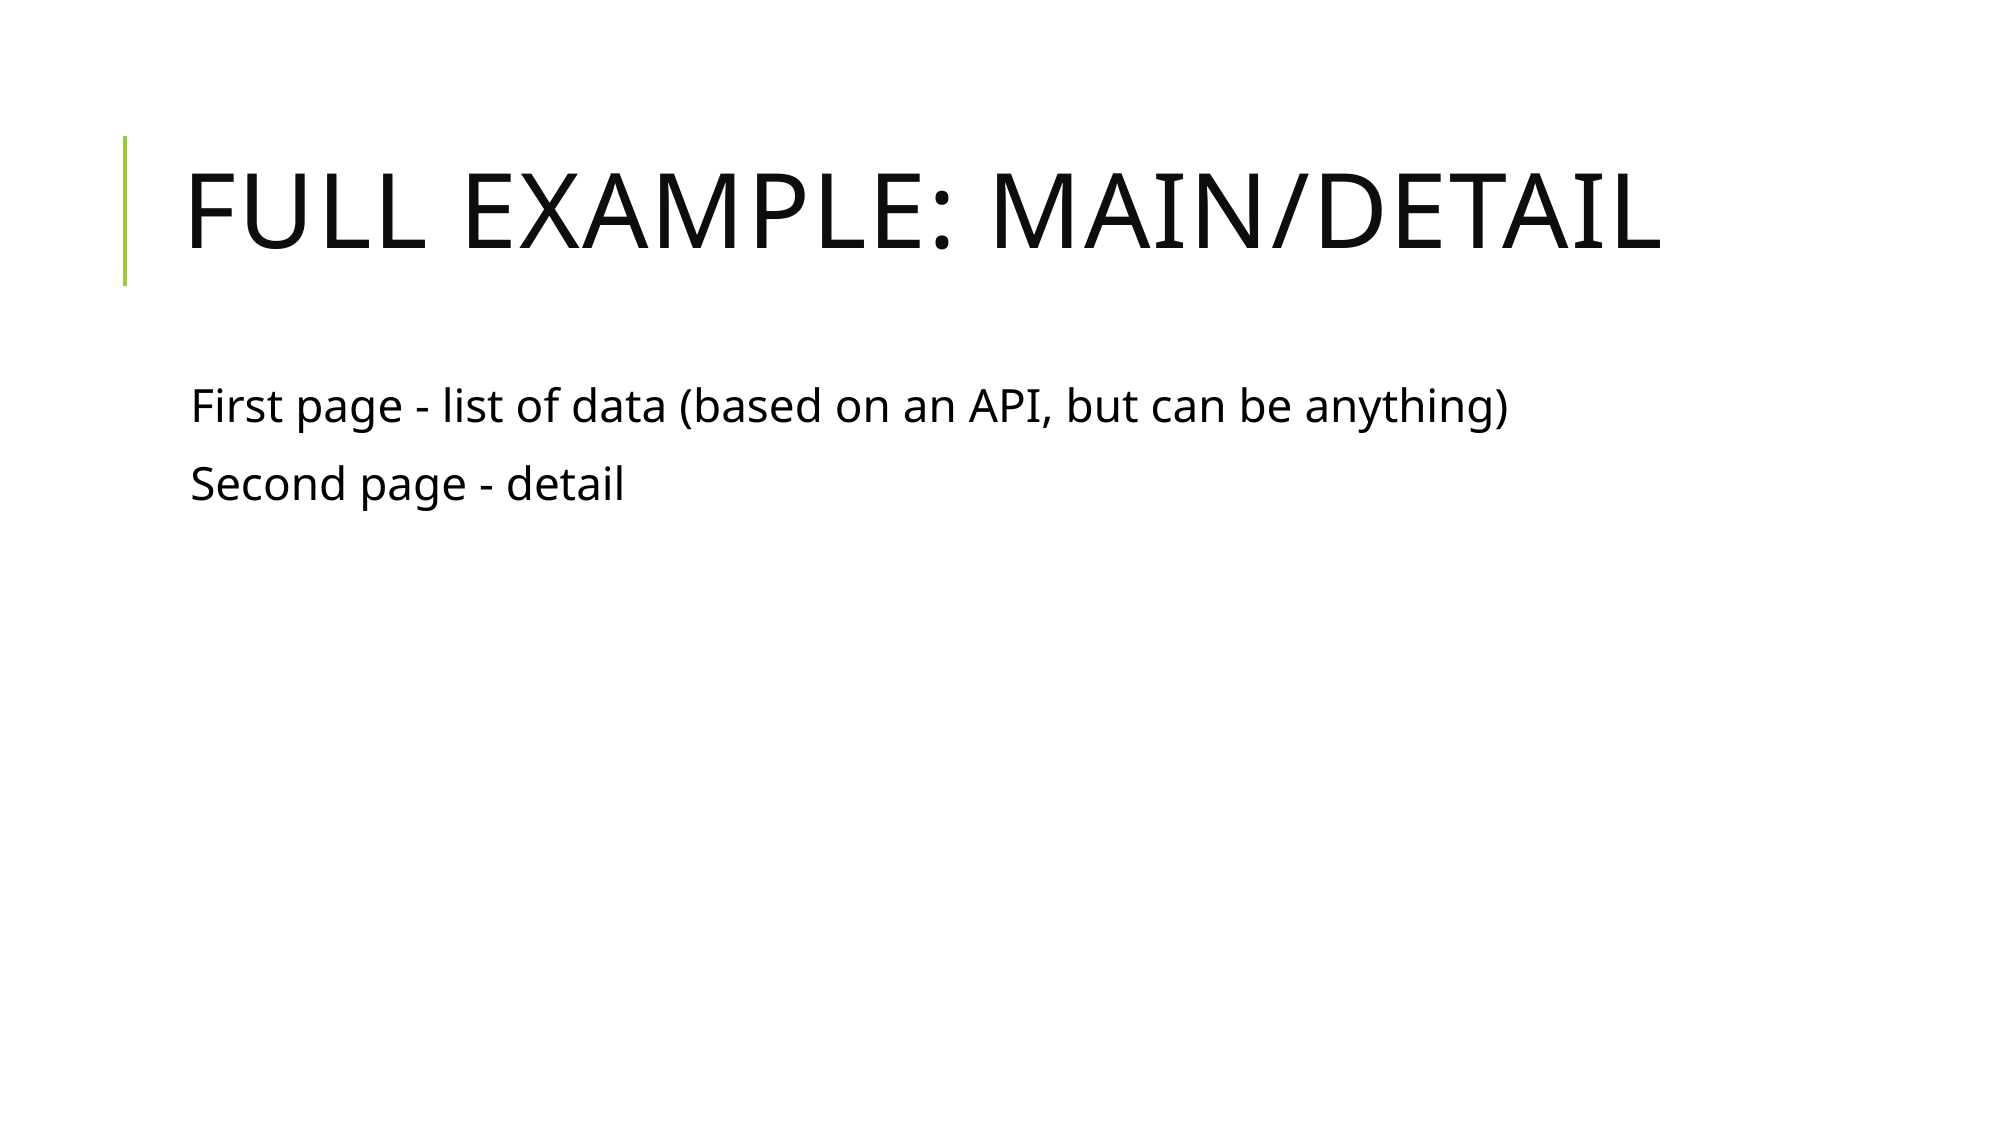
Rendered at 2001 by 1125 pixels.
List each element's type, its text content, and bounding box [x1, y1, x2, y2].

title Full Example: MaIN/Detail [168, 96, 1763, 342]
list First page - list of data (based on an API, but can be anything) Second page - detail [168, 375, 1763, 1035]
